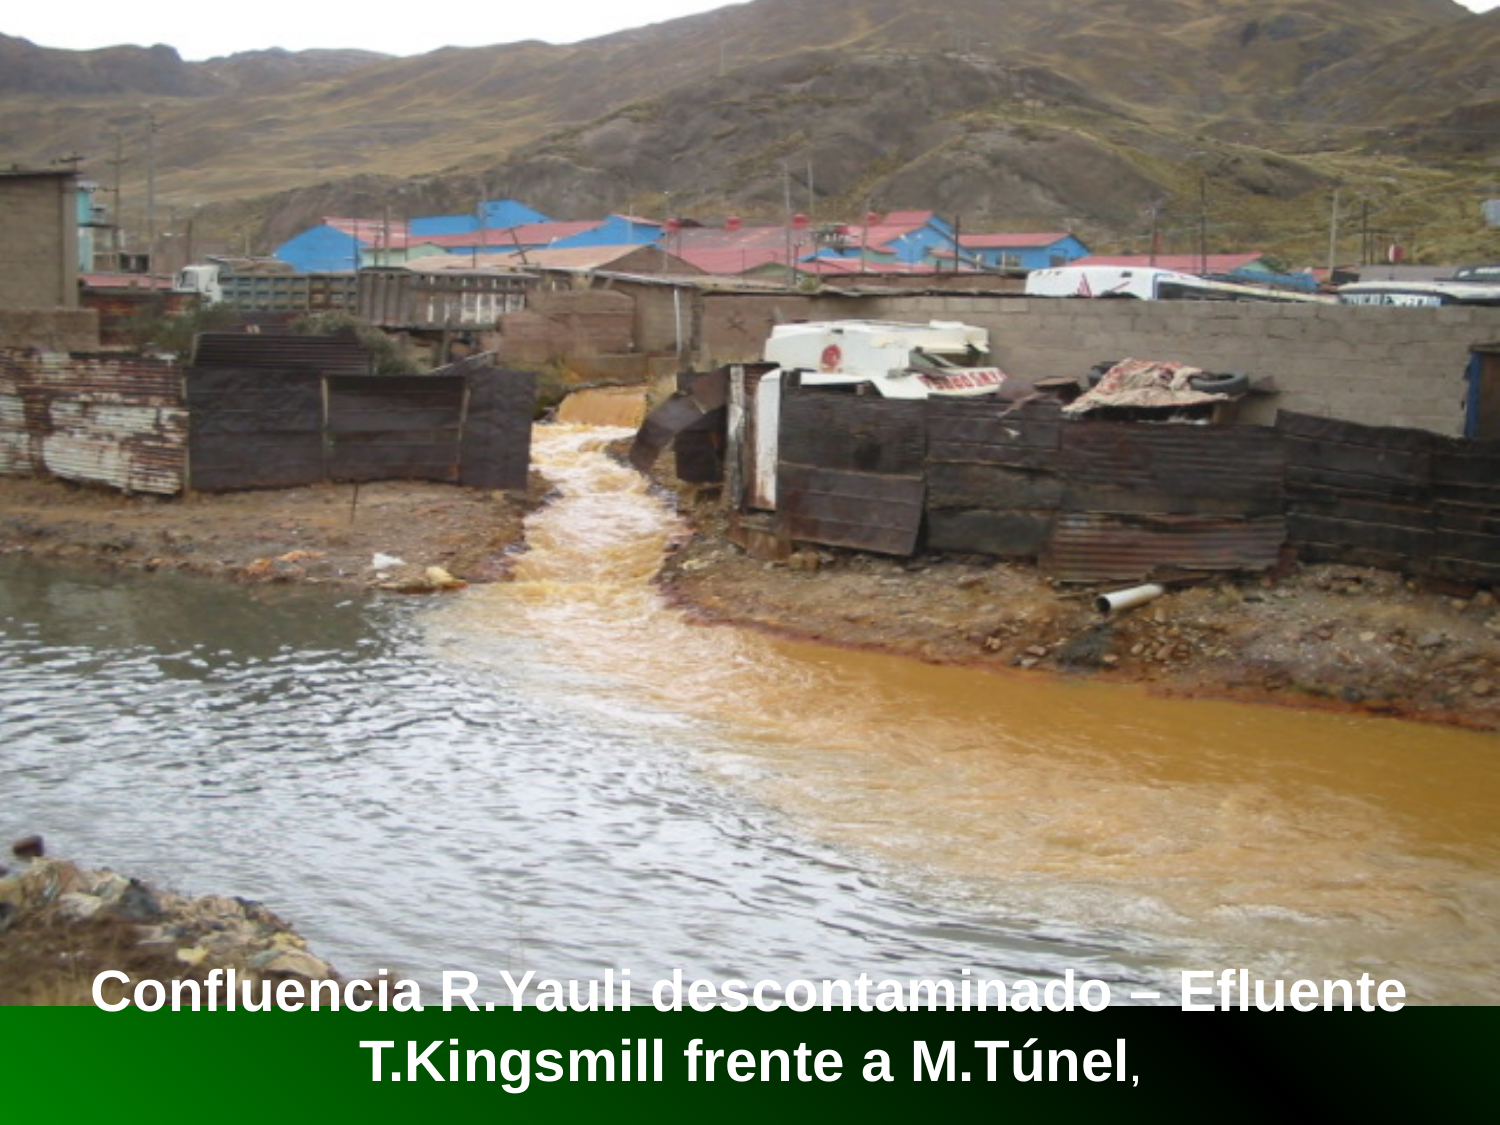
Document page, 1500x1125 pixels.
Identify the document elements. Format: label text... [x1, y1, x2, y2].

text_box Confluencia R.Yauli descontaminado – Efluente T.Kingsmill frente a M.Túnel, [37, 1024, 1463, 1100]
picture [0, 0, 1500, 1006]
